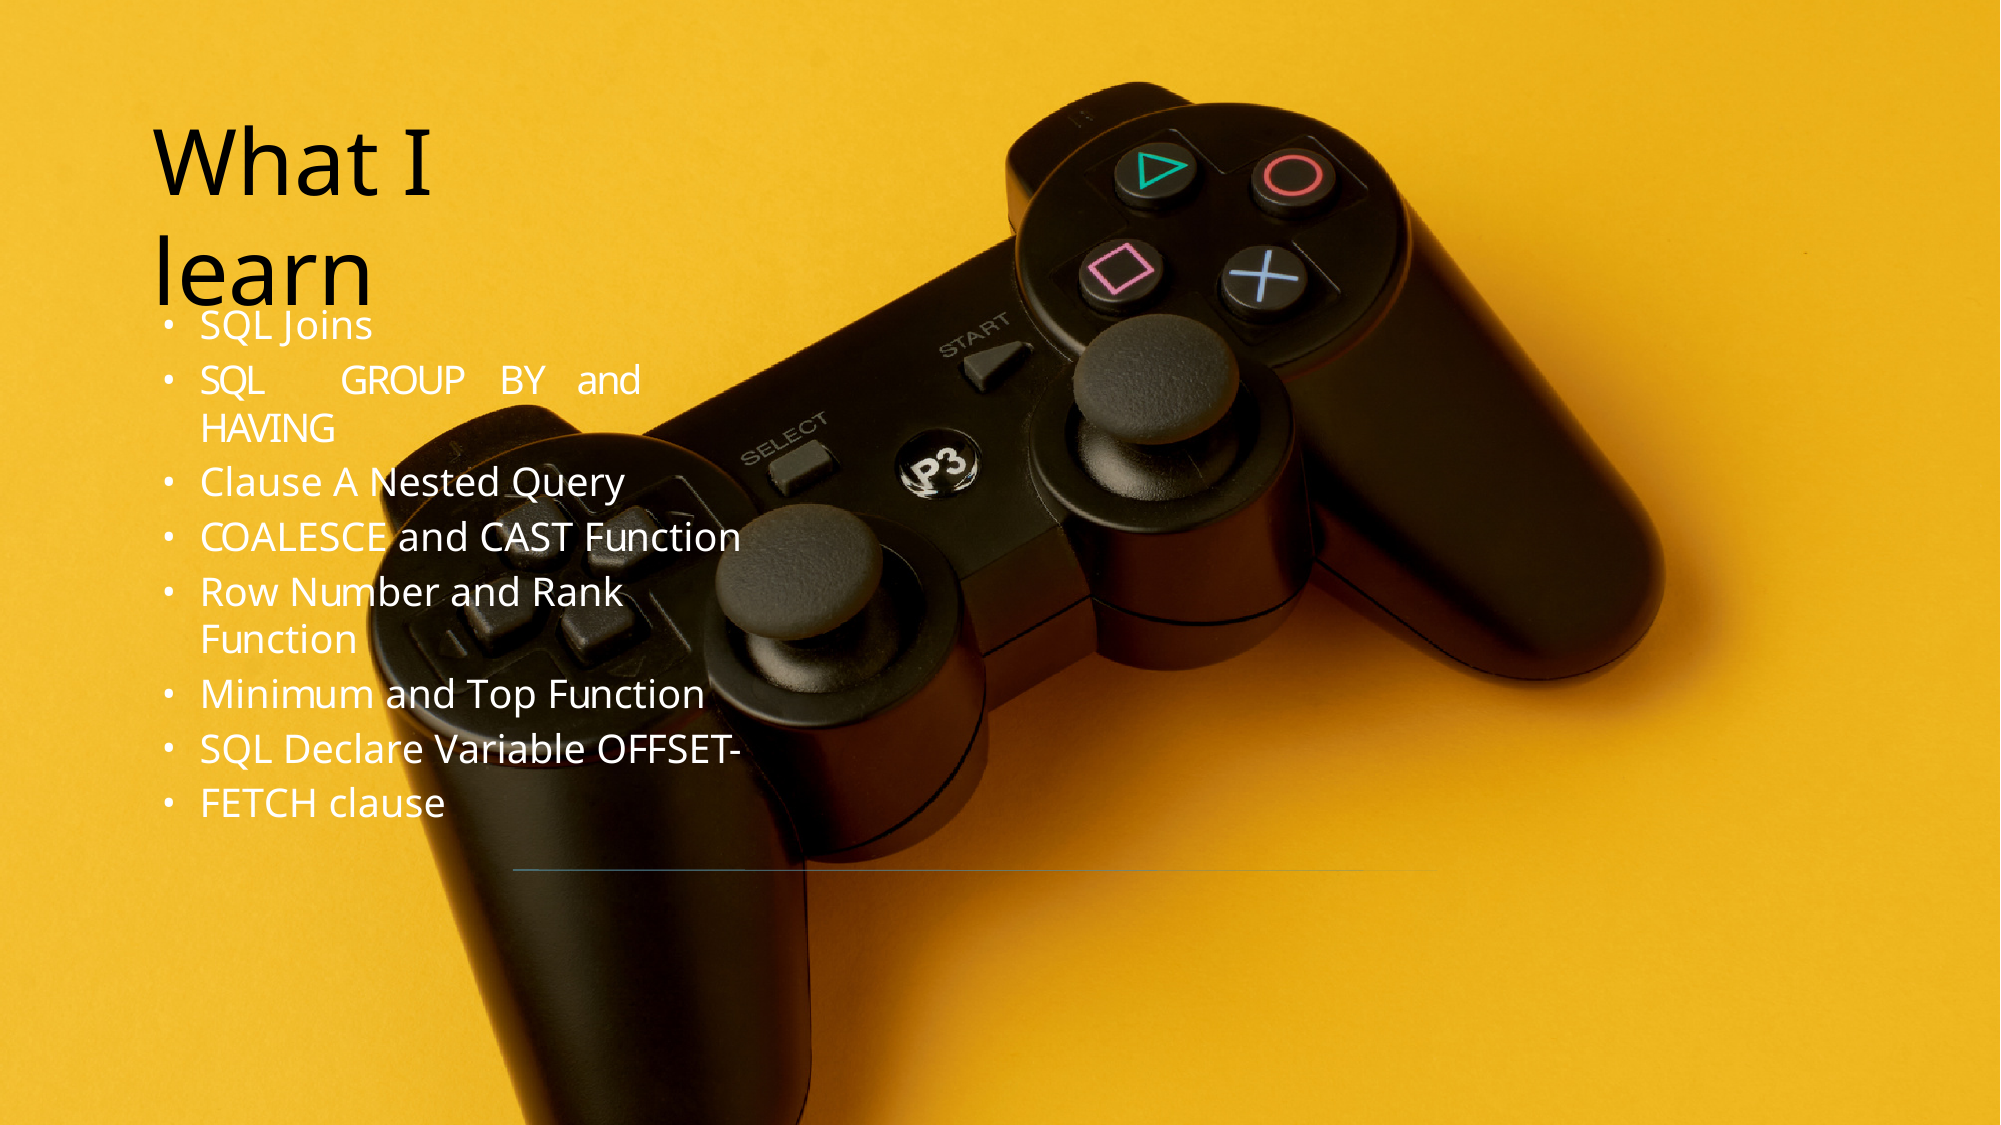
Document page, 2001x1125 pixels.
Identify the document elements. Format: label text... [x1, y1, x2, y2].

picture [0, 0, 2000, 1125]
title What I learn [150, 101, 607, 324]
text_box SQL Joins SQL GROUP BY and HAVING Clause A Nested Query COALESCE and CAST Function Row Number and Rank Function Minimum and Top Function SQL Declare Variable OFFSET- FETCH clause [157, 291, 782, 826]
